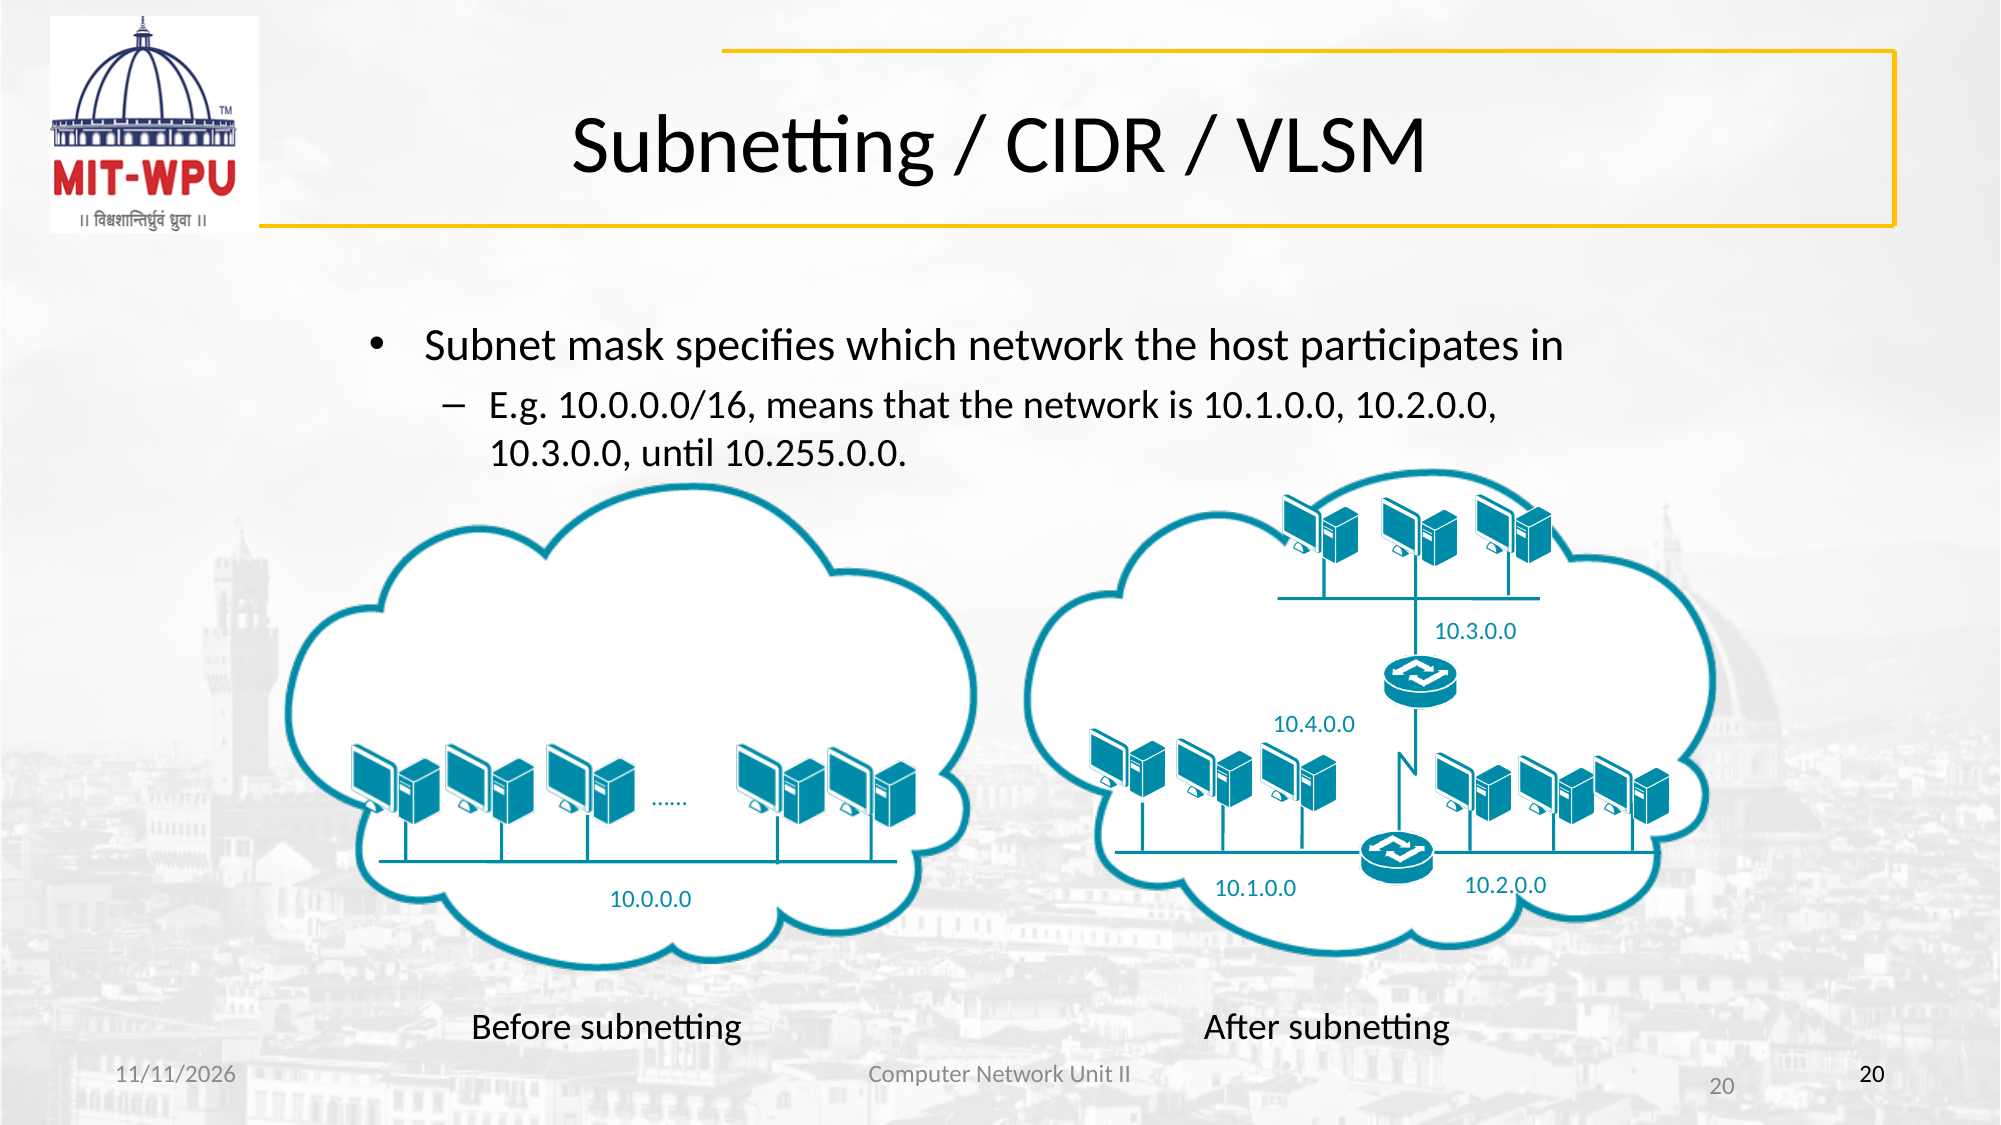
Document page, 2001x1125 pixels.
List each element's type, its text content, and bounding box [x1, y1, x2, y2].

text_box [167, 249, 1833, 1125]
slide_number 20 [1838, 1042, 1900, 1103]
title Subnetting / CIDR / VLSM [99, 45, 1900, 233]
picture [50, 16, 259, 233]
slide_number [99, 1042, 162, 1103]
